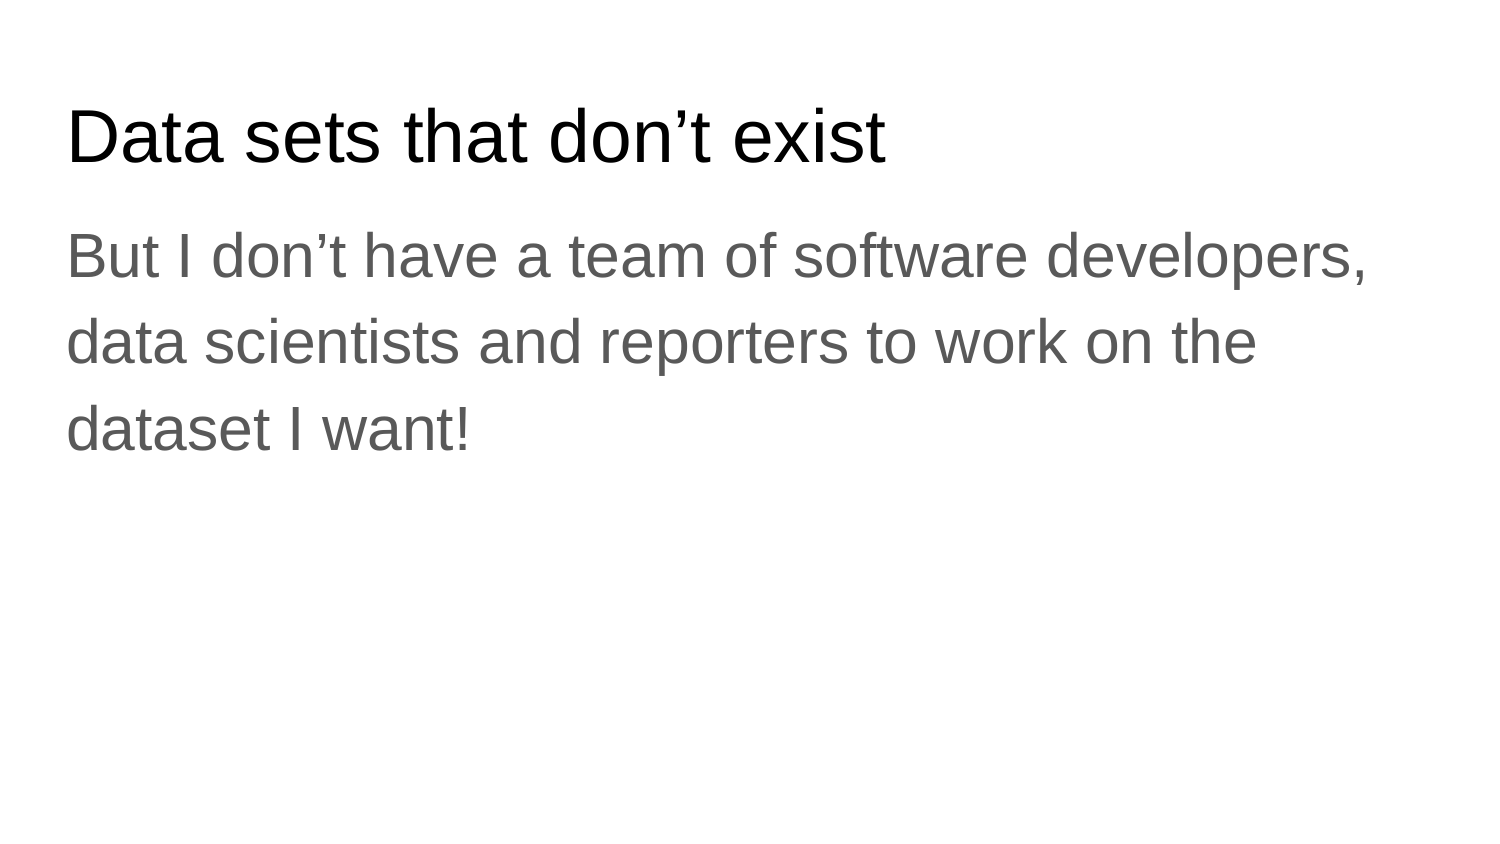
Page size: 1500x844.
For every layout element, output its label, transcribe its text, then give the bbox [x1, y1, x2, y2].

title Data sets that don’t exist [51, 72, 1449, 167]
list But I don’t have a team of software developers, data scientists and reporters to work on the dataset I want! [51, 189, 1449, 750]
